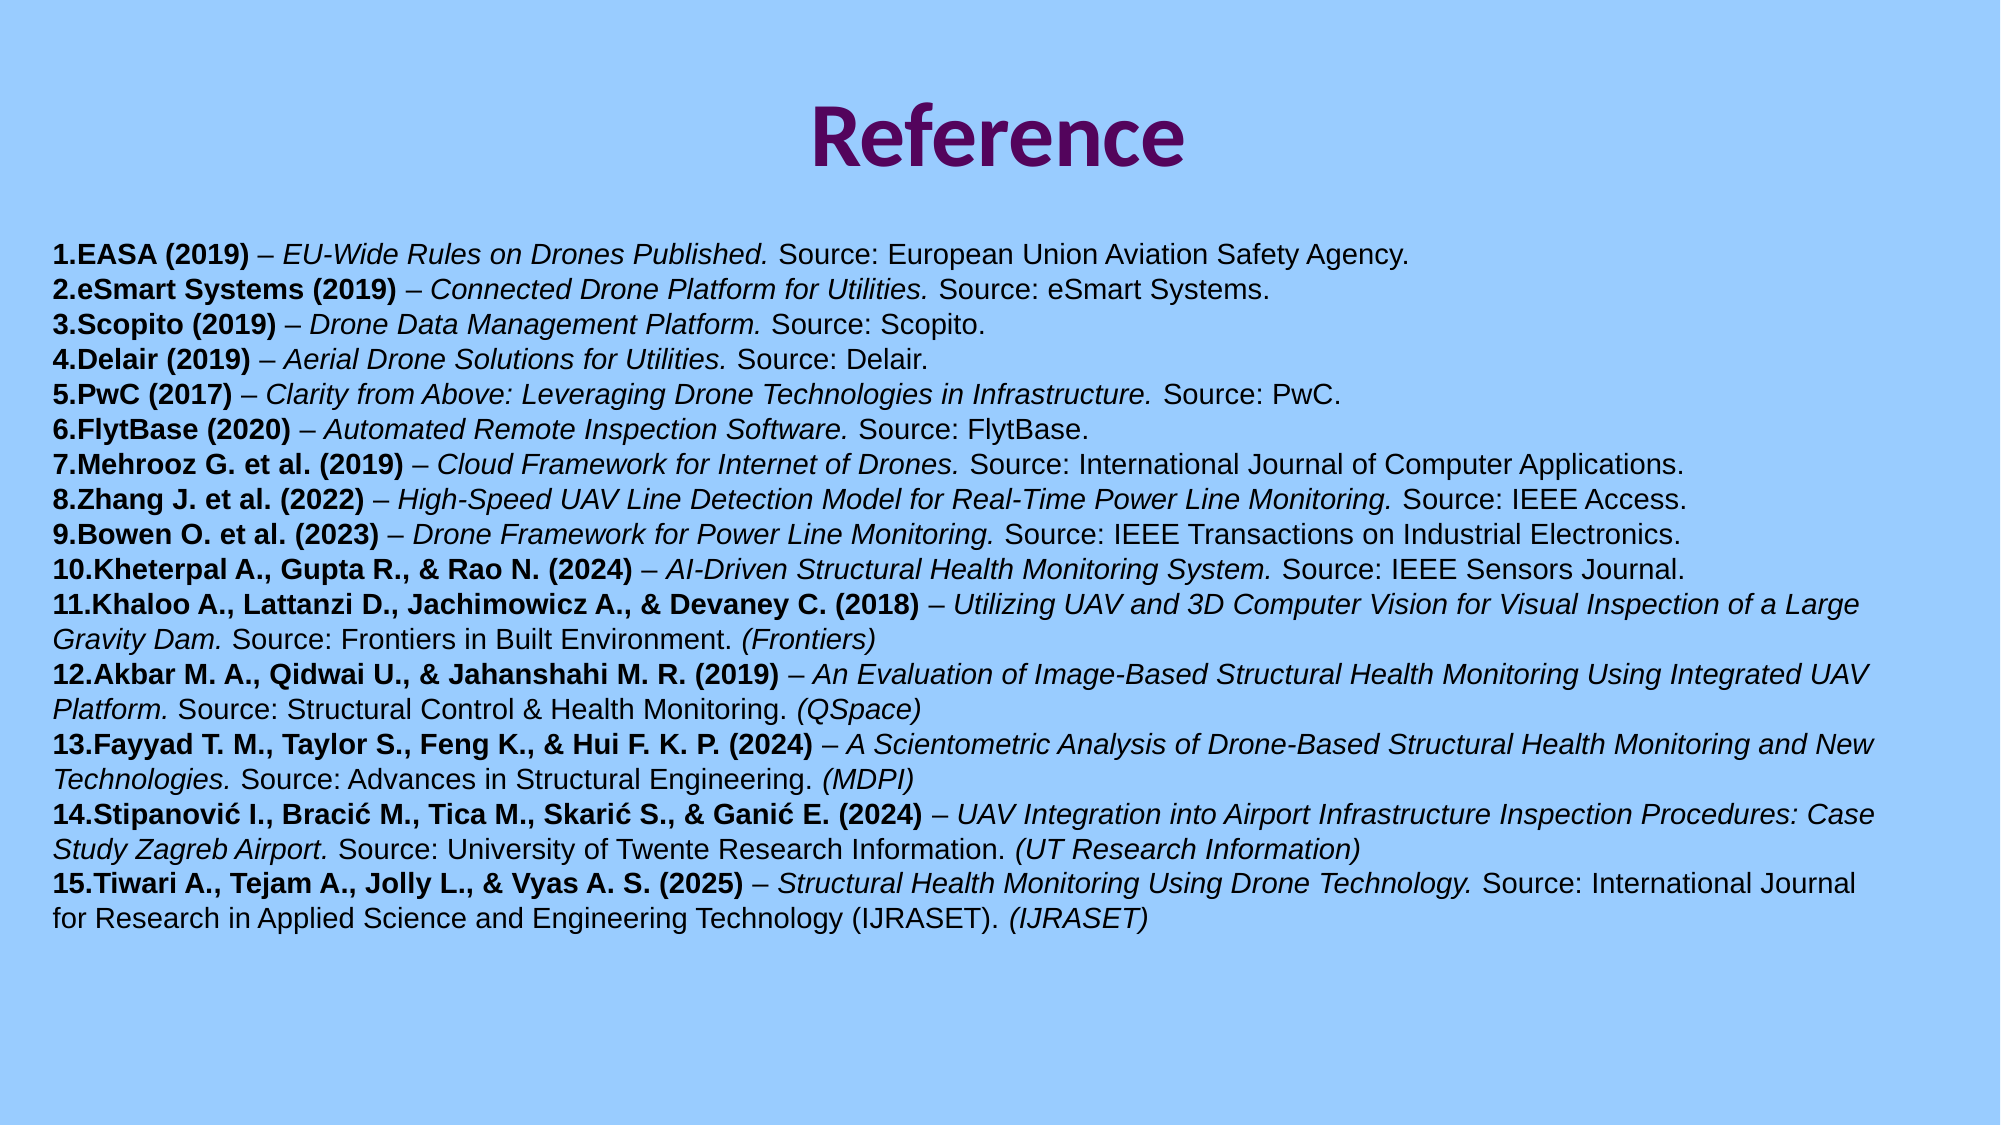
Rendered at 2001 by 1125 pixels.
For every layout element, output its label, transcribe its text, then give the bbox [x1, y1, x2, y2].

text_box 1.EASA (2019) – EU-Wide Rules on Drones Published. Source: European Union Aviation Safety Agency. 2.eSmart Systems (2019) – Connected Drone Platform for Utilities. Source: eSmart Systems. 3.Scopito (2019) – Drone Data Management Platform. Source: Scopito. 4.Delair (2019) – Aerial Drone Solutions for Utilities. Source: Delair. 5.PwC (2017) – Clarity from Above: Leveraging Drone Technologies in Infrastructure. Source: PwC. 6.FlytBase (2020) – Automated Remote Inspection Software. Source: FlytBase. 7.Mehrooz G. et al. (2019) – Cloud Framework for Internet of Drones. Source: International Journal of Computer Applications. 8.Zhang J. et al. (2022) – High-Speed UAV Line Detection Model for Real-Time Power Line Monitoring. Source: IEEE Access. 9.Bowen O. et al. (2023) – Drone Framework for Power Line Monitoring. Source: IEEE Transactions on Industrial Electronics. 10.Kheterpal A., Gupta R., & Rao N. (2024) – AI-Driven Structural Health Monitoring System. Source: IEEE Sensors Journal. 11.Khaloo A., Lattanzi D., Jachimowicz A., & Devaney C. (2018) – Utilizing UAV and 3D Computer Vision for Visual Inspection of a Large Gravity Dam. Source: Frontiers in Built Environment. (Frontiers) 12.Akbar M. A., Qidwai U., & Jahanshahi M. R. (2019) – An Evaluation of Image-Based Structural Health Monitoring Using Integrated UAV Platform. Source: Structural Control & Health Monitoring. (QSpace) 13.Fayyad T. M., Taylor S., Feng K., & Hui F. K. P. (2024) – A Scientometric Analysis of Drone-Based Structural Health Monitoring and New Technologies. Source: Advances in Structural Engineering. (MDPI) 14.Stipanović I., Bracić M., Tica M., Skarić S., & Ganić E. (2024) – UAV Integration into Airport Infrastructure Inspection Procedures: Case Study Zagreb Airport. Source: University of Twente Research Information. (UT Research Information) 15.Tiwari A., Tejam A., Jolly L., & Vyas A. S. (2025) – Structural Health Monitoring Using Drone Technology. Source: International Journal for Research in Applied Science and Engineering Technology (IJRASET). (IJRASET) [37, 228, 1913, 978]
title Reference [171, 0, 1829, 228]
